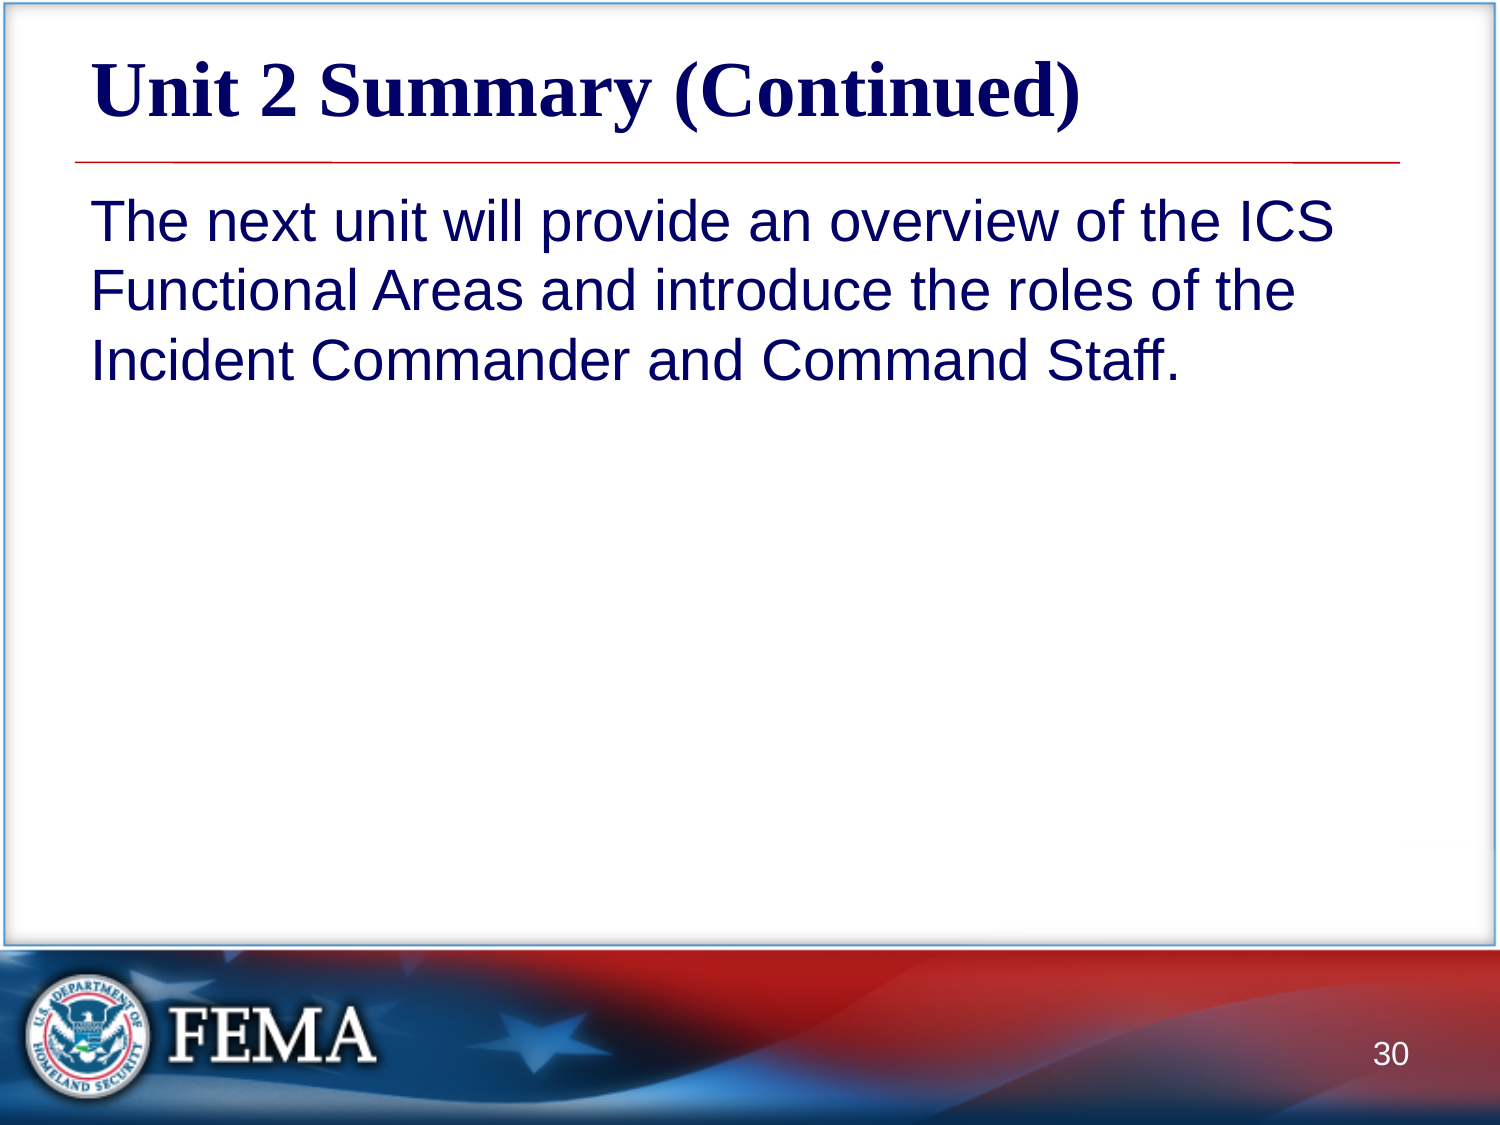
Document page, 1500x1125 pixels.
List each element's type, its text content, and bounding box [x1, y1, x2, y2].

list The next unit will provide an overview of the ICS Functional Areas and introduce the roles of the Incident Commander and Command Staff. [75, 175, 1425, 938]
title Unit 2 Summary (Continued) [75, 32, 1425, 138]
picture [0, 0, 1500, 1125]
slide_number 30 [1074, 1024, 1425, 1103]
